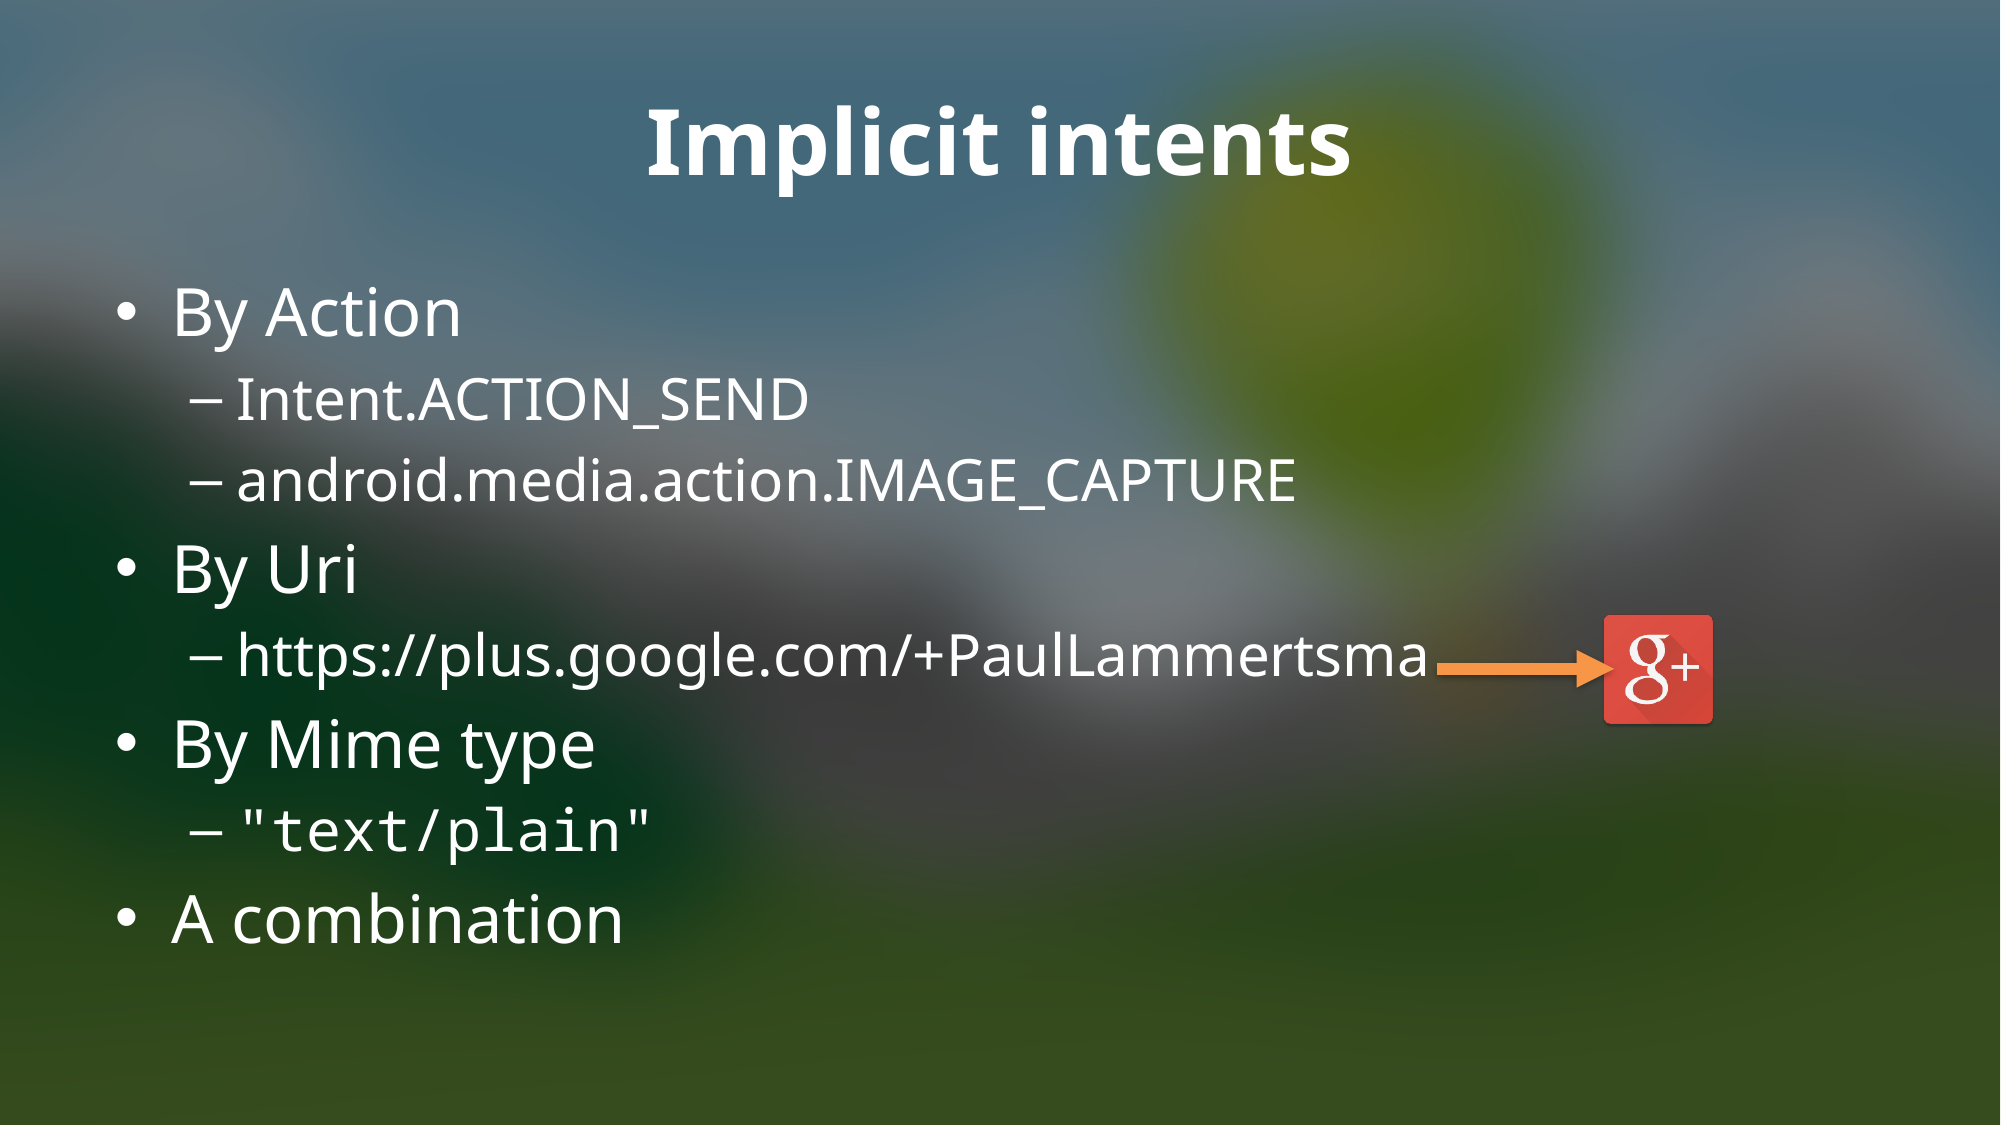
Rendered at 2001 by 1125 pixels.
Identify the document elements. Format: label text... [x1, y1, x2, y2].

title Implicit intents [99, 45, 1900, 233]
picture [0, 0, 2001, 1125]
list By Action Intent.ACTION_SEND android.media.action.IMAGE_CAPTURE By Uri https://plus.google.com/+PaulLammertsma By Mime type "text/plain" A combination [99, 262, 1900, 1005]
